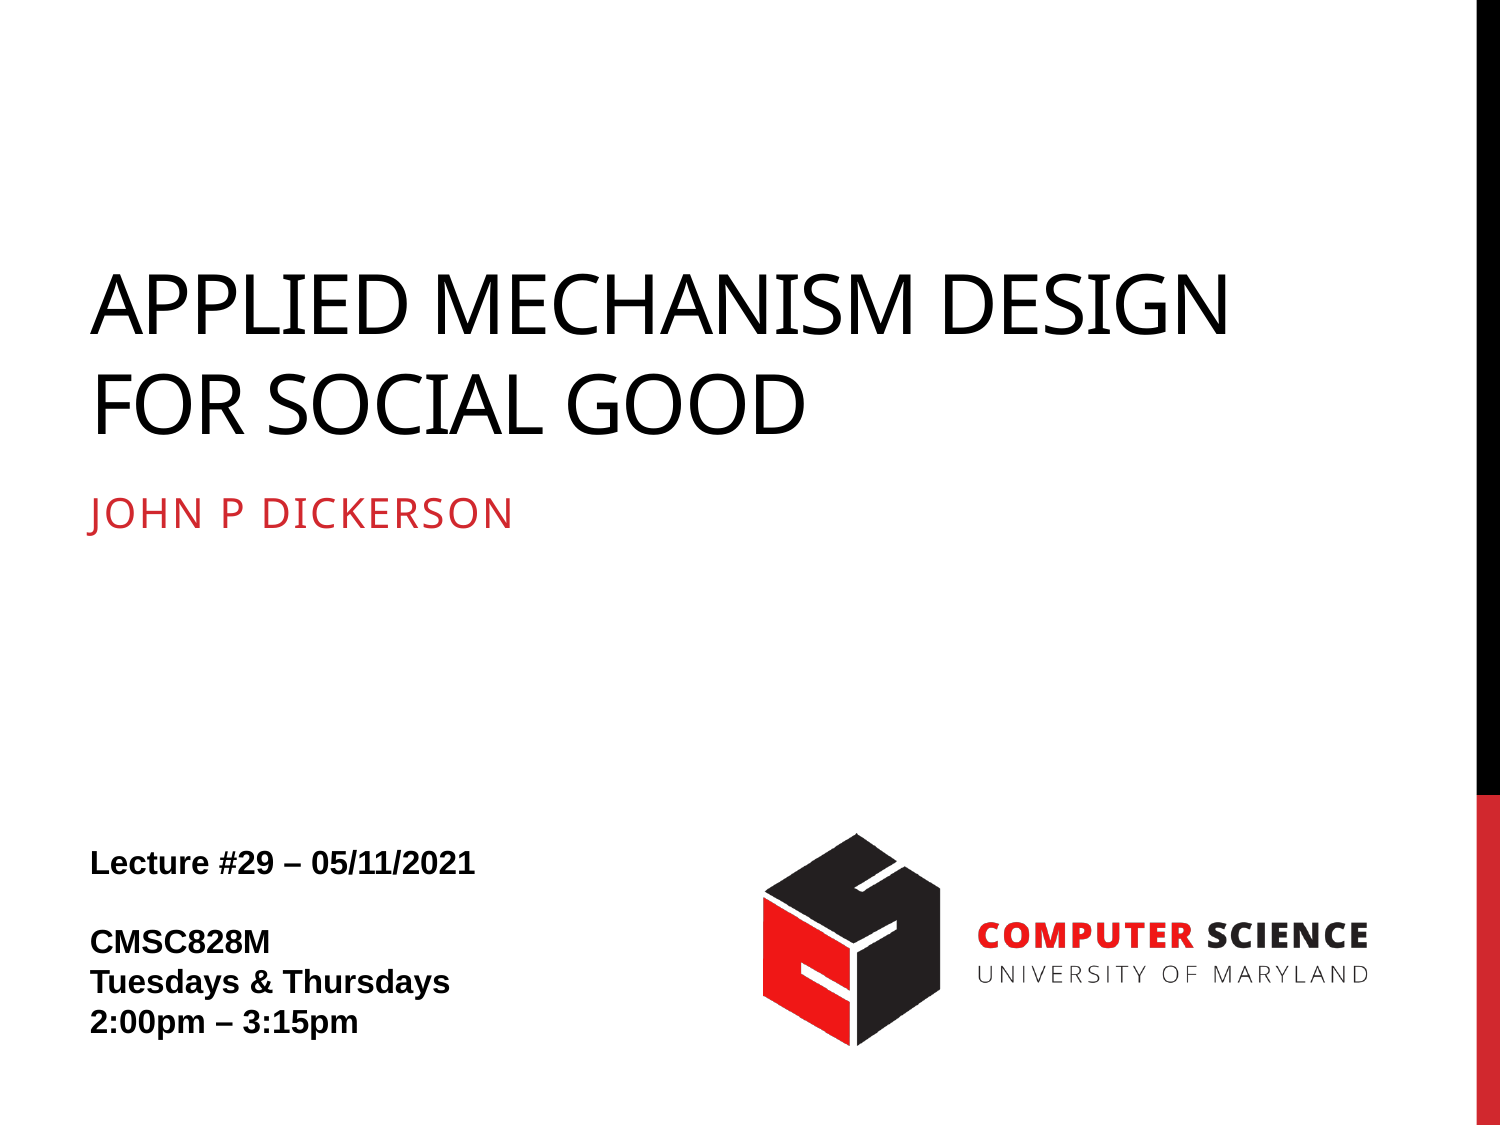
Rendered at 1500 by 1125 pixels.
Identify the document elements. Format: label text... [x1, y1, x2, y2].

subtitle John P Dickerson [75, 479, 1200, 585]
title Applied Mechanism Design For Social Good [75, 40, 1350, 662]
picture [763, 832, 1375, 1047]
text_box Lecture #29 – 05/11/2021 CMSC828M Tuesdays & Thursdays 2:00pm – 3:15pm [75, 833, 498, 1048]
